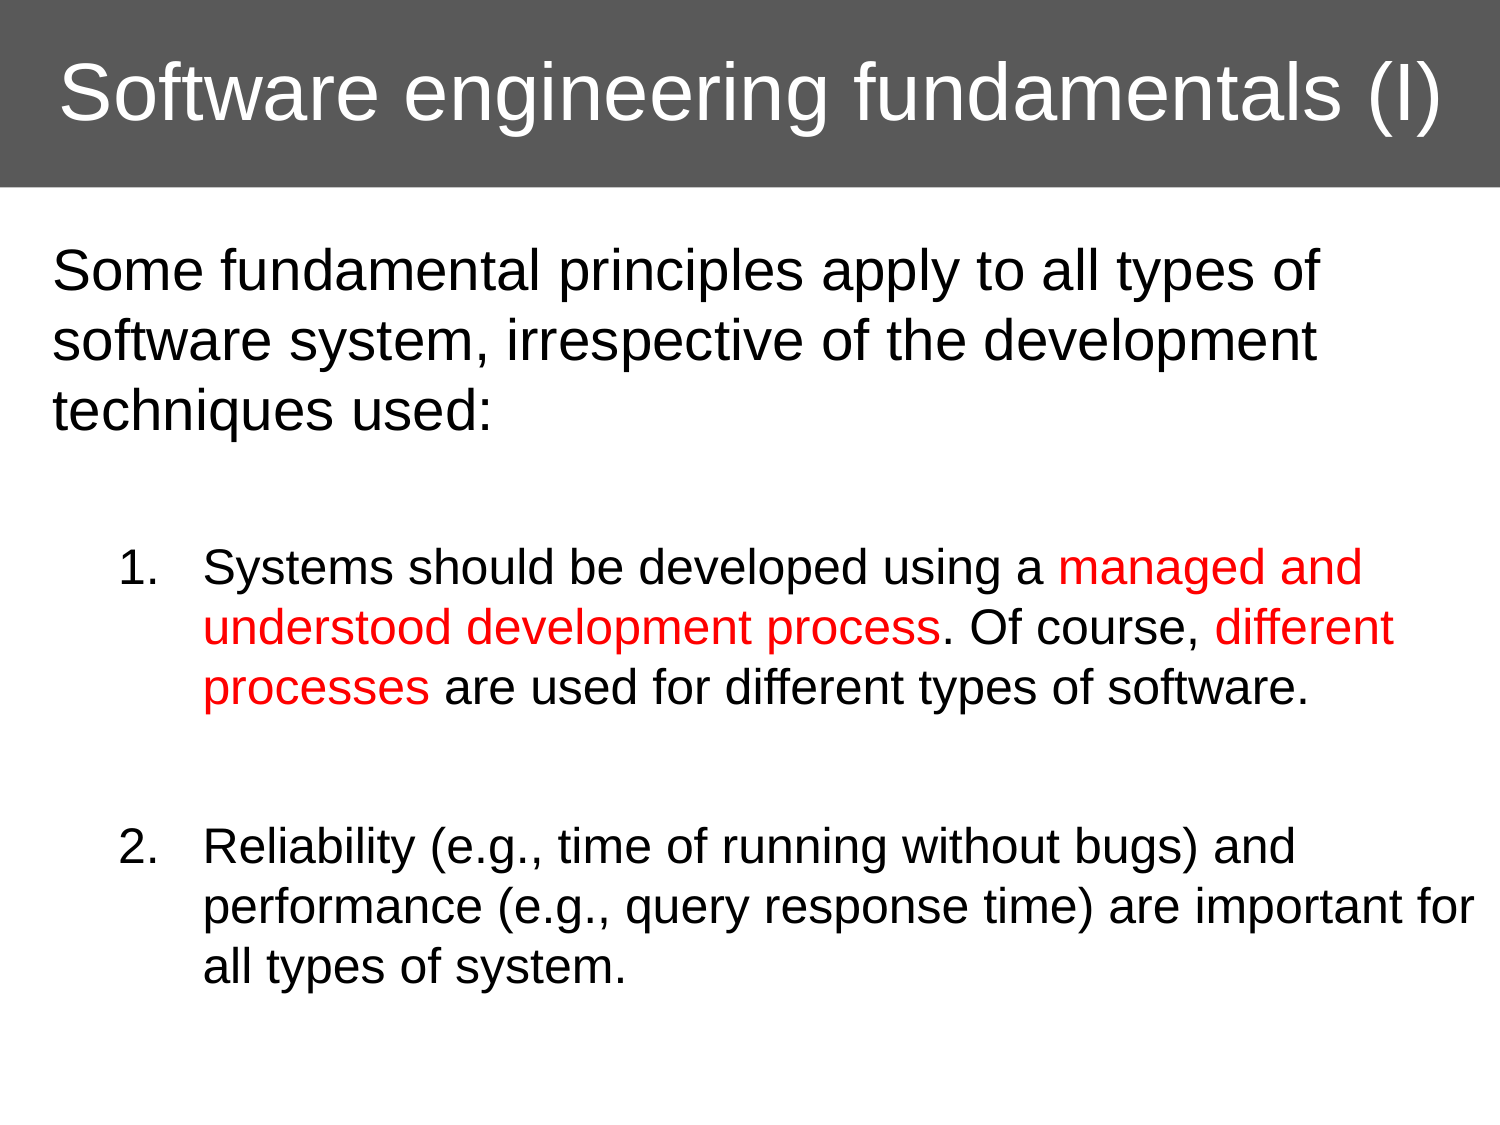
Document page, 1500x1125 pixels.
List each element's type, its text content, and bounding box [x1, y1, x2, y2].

list Some fundamental principles apply to all types of software system, irrespective of the development techniques used: Systems should be developed using a managed and understood development process. Of course, different processes are used for different types of software. Reliability (e.g., time of running without bugs) and performance (e.g., query response time) are important for all types of system. [37, 224, 1500, 1055]
title Software engineering fundamentals (I) [0, 0, 1500, 188]
